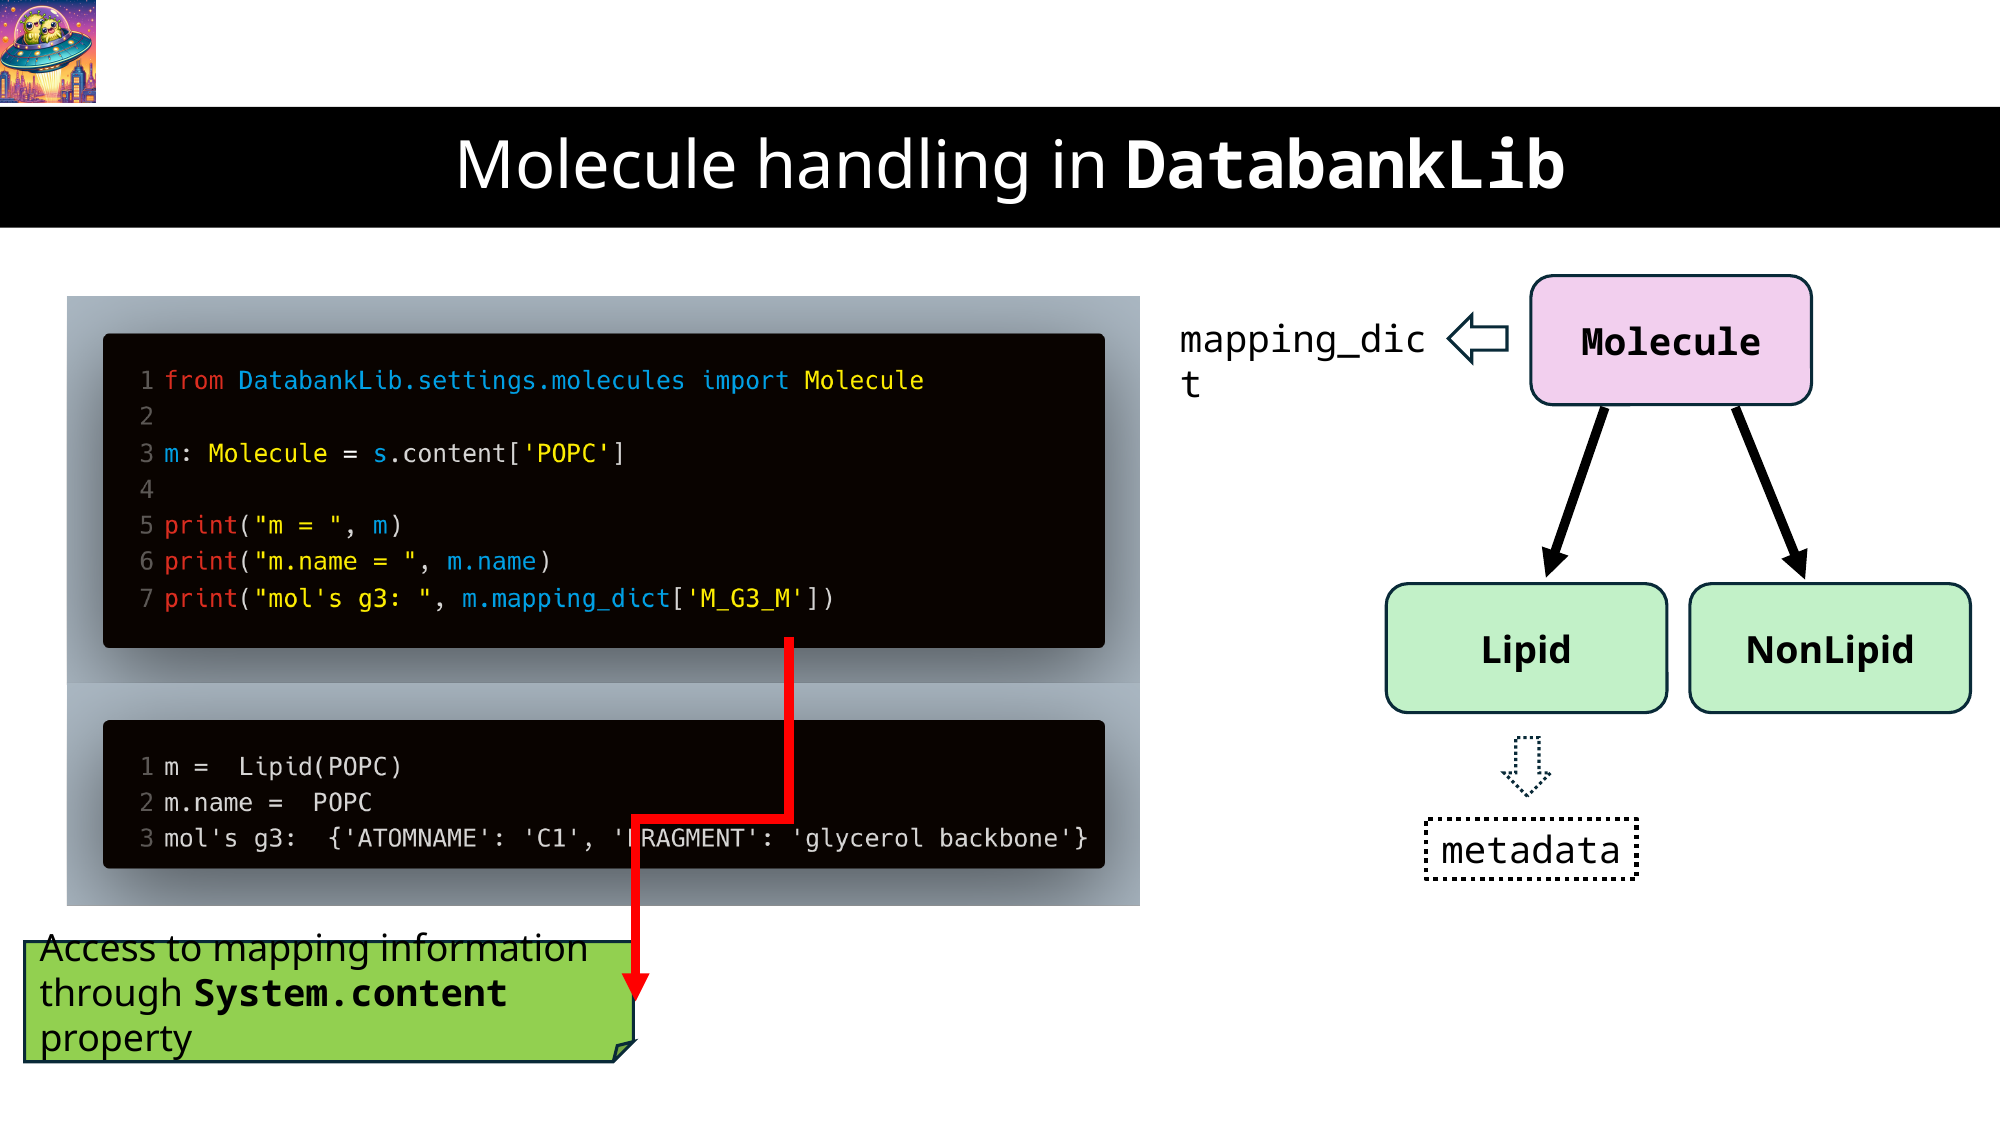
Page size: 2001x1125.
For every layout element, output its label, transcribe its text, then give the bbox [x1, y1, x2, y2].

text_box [635, 636, 790, 1002]
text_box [1164, 275, 1972, 881]
text_box Access to mapping information through System.content property [23, 940, 639, 1064]
title Molecule handling in DatabankLib [91, 105, 1931, 228]
picture [0, 0, 96, 104]
text_box [0, 105, 2000, 229]
picture [65, 296, 1141, 906]
